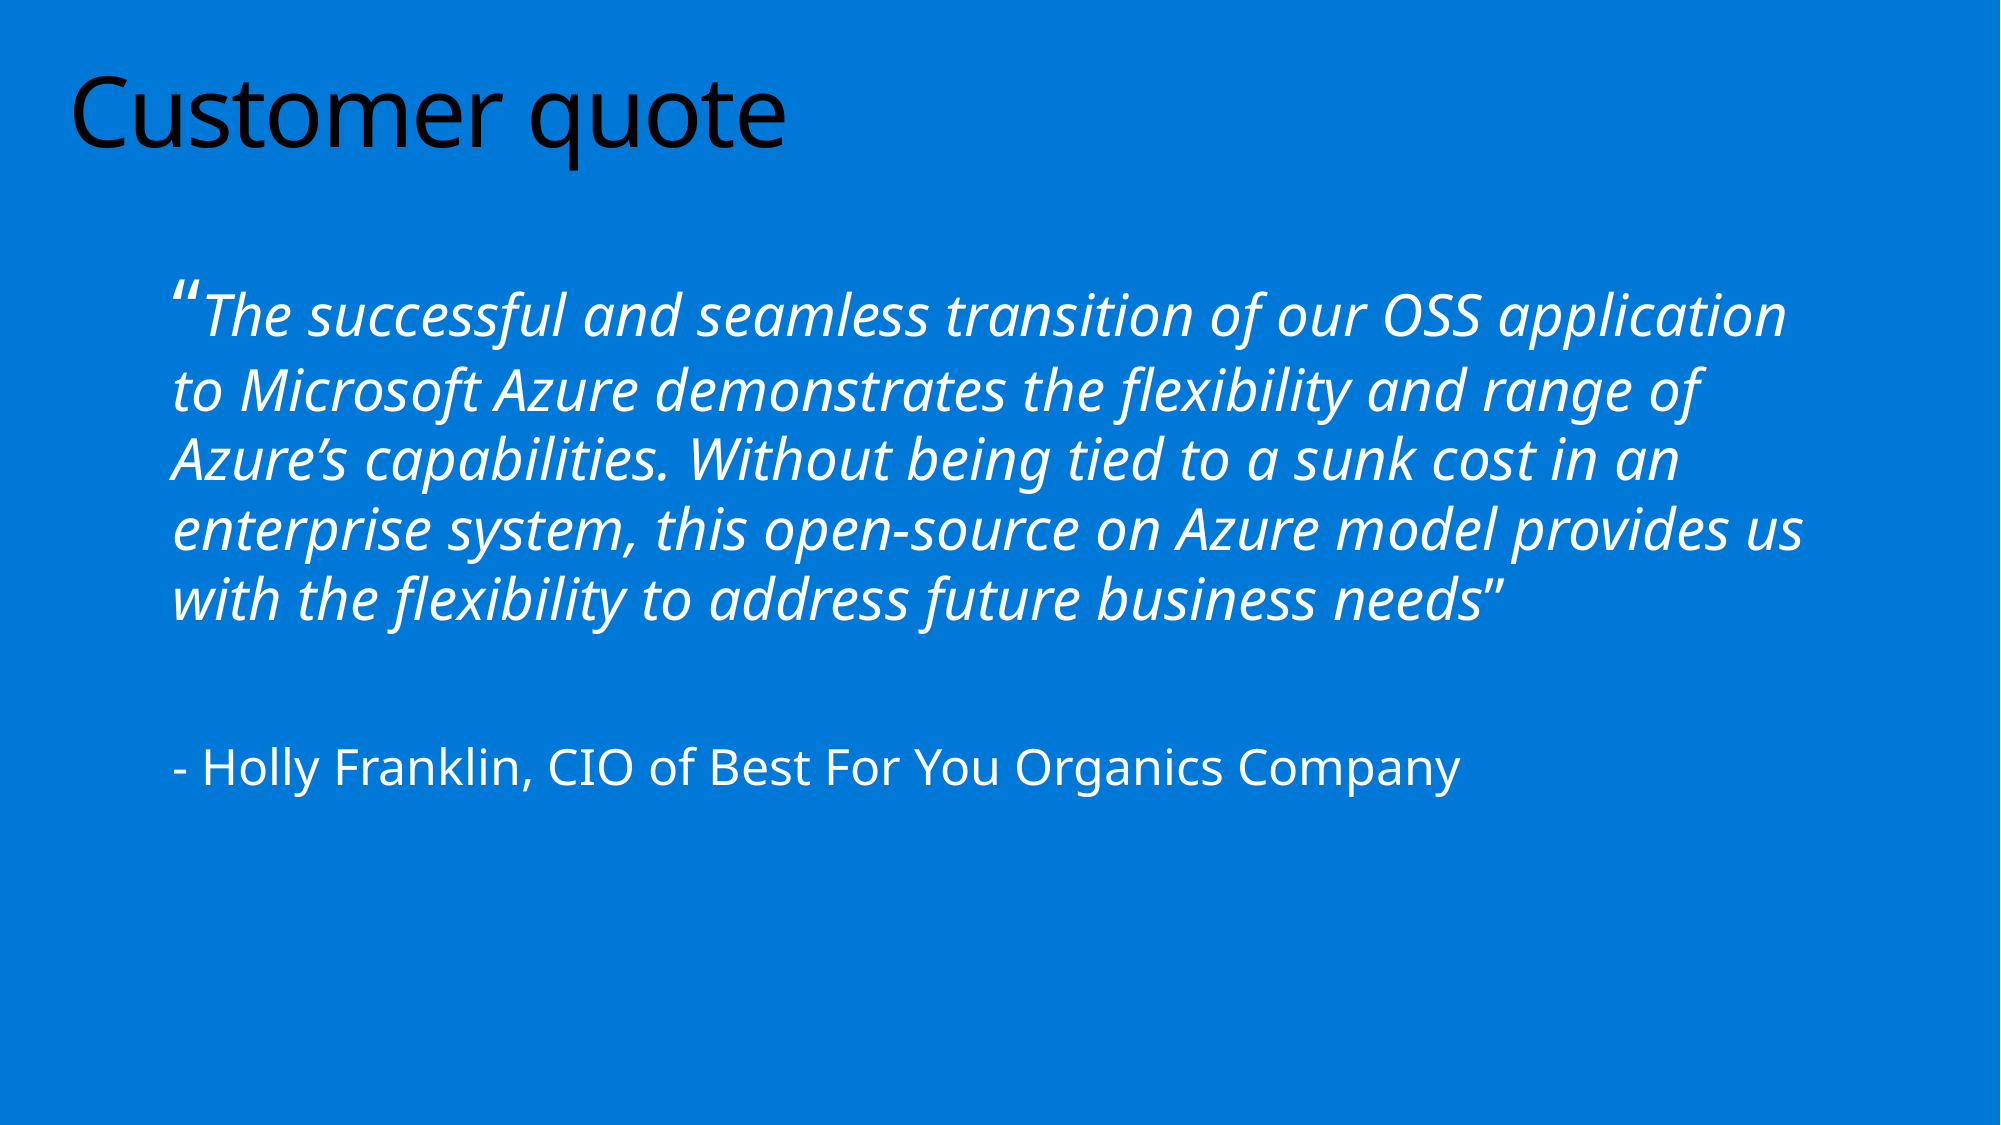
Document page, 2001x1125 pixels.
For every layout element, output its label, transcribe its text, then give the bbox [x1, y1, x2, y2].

list “The successful and seamless transition of our OSS application to Microsoft Azure demonstrates the flexibility and range of Azure’s capabilities. Without being tied to a sunk cost in an enterprise system, this open-source on Azure model provides us with the flexibility to address future business needs” - Holly Franklin, CIO of Best For You Organics Company [148, 242, 1852, 883]
title Customer quote [44, 47, 1957, 196]
